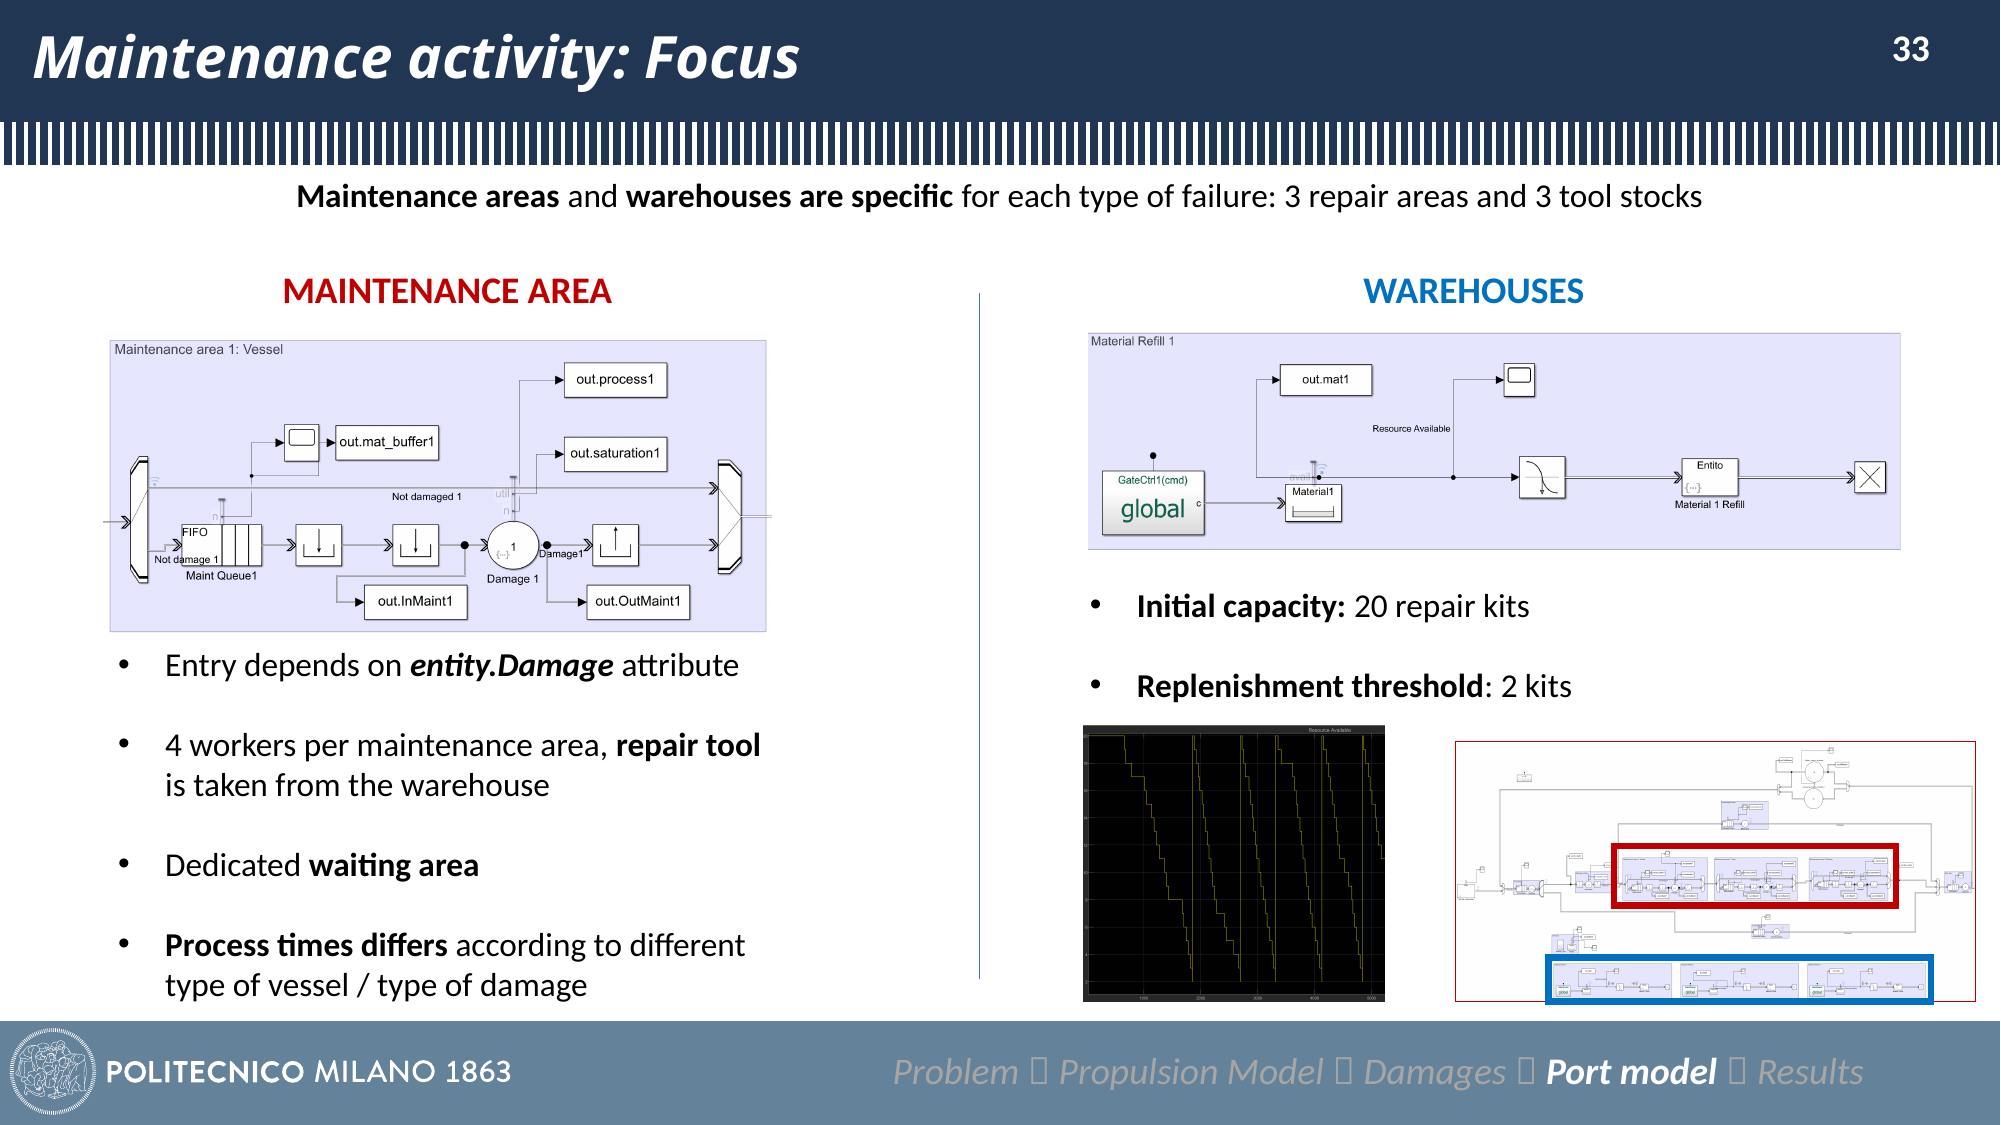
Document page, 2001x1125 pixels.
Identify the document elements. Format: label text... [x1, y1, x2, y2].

text_box MAINTENANCE AREA [247, 258, 647, 319]
picture [1083, 725, 1385, 1002]
picture [103, 332, 772, 637]
text_box 33 [1877, 16, 1954, 76]
title Maintenance activity: Focus [17, 14, 1161, 104]
picture [1088, 332, 1903, 550]
text_box Problem  Propulsion Model  Damages  Port model  Results [877, 1039, 1952, 1100]
text_box Maintenance areas and warehouses are specific for each type of failure: 3 repair areas and 3 tool stocks [226, 167, 1774, 222]
text_box WAREHOUSES [1328, 258, 1620, 319]
text_box Entry depends on entity.Damage attribute 4 workers per maintenance area, repair tool is taken from the warehouse Dedicated waiting area Process times differs according to different type of vessel / type of damage [103, 636, 790, 1091]
text_box Initial capacity: 20 repair kits Replenishment threshold: 2 kits [1075, 576, 1762, 791]
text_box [1455, 740, 1976, 1002]
